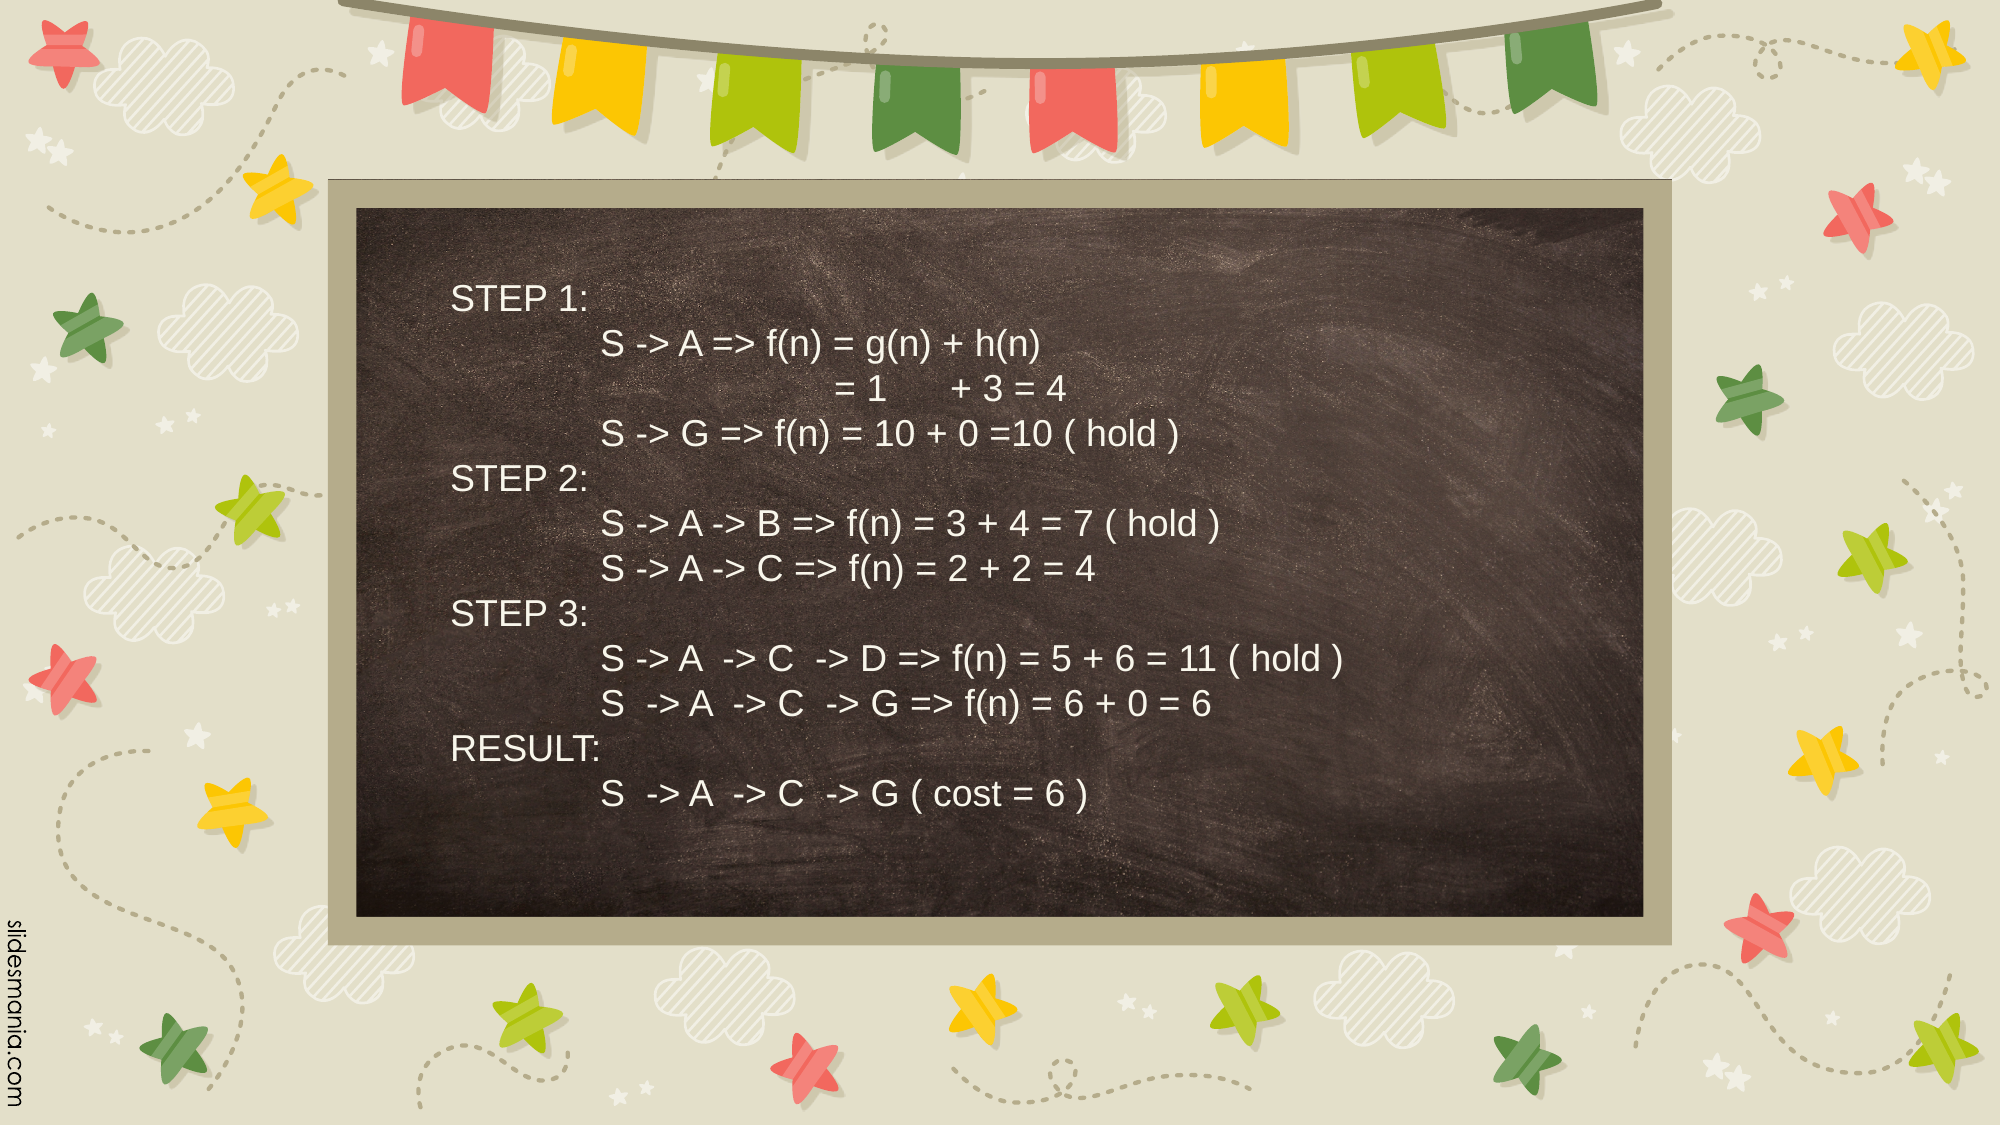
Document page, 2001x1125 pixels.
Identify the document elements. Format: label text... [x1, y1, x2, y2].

text_box STEP 1: S -> A => f(n) = g(n) + h(n) = 1 + 3 = 4 S -> G => f(n) = 10 + 0 =10 ( hold ) STEP 2: S -> A -> B => f(n) = 3 + 4 = 7 ( hold ) S -> A -> C => f(n) = 2 + 2 = 4 STEP 3: S -> A -> C -> D => f(n) = 5 + 6 = 11 ( hold ) S -> A -> C -> G => f(n) = 6 + 0 = 6 RESULT: S -> A -> C -> G ( cost = 6 ) [435, 266, 1527, 822]
picture [357, 208, 1643, 916]
